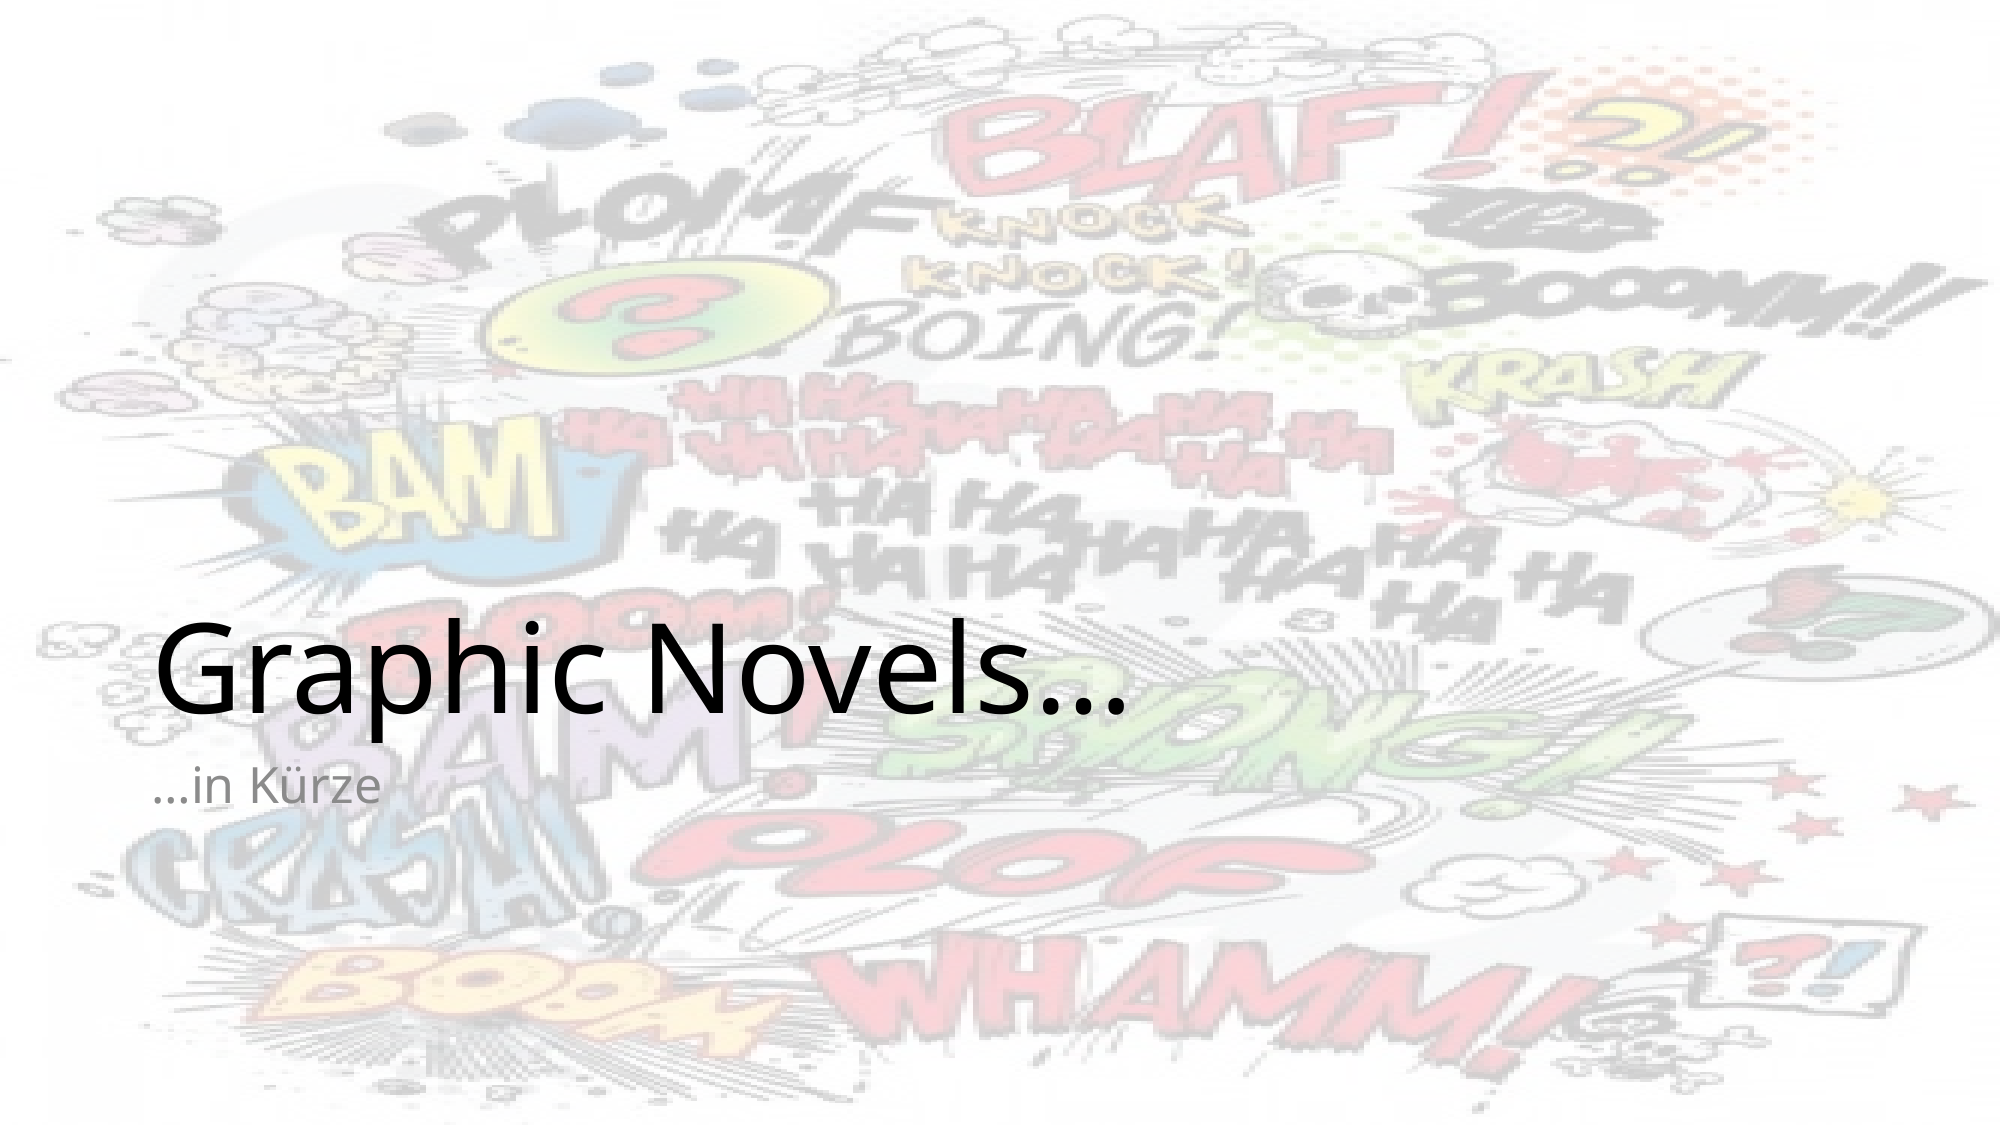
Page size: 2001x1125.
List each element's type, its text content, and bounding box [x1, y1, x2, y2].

list …in Kürze [136, 752, 1862, 999]
title Graphic Novels… [136, 280, 1862, 749]
